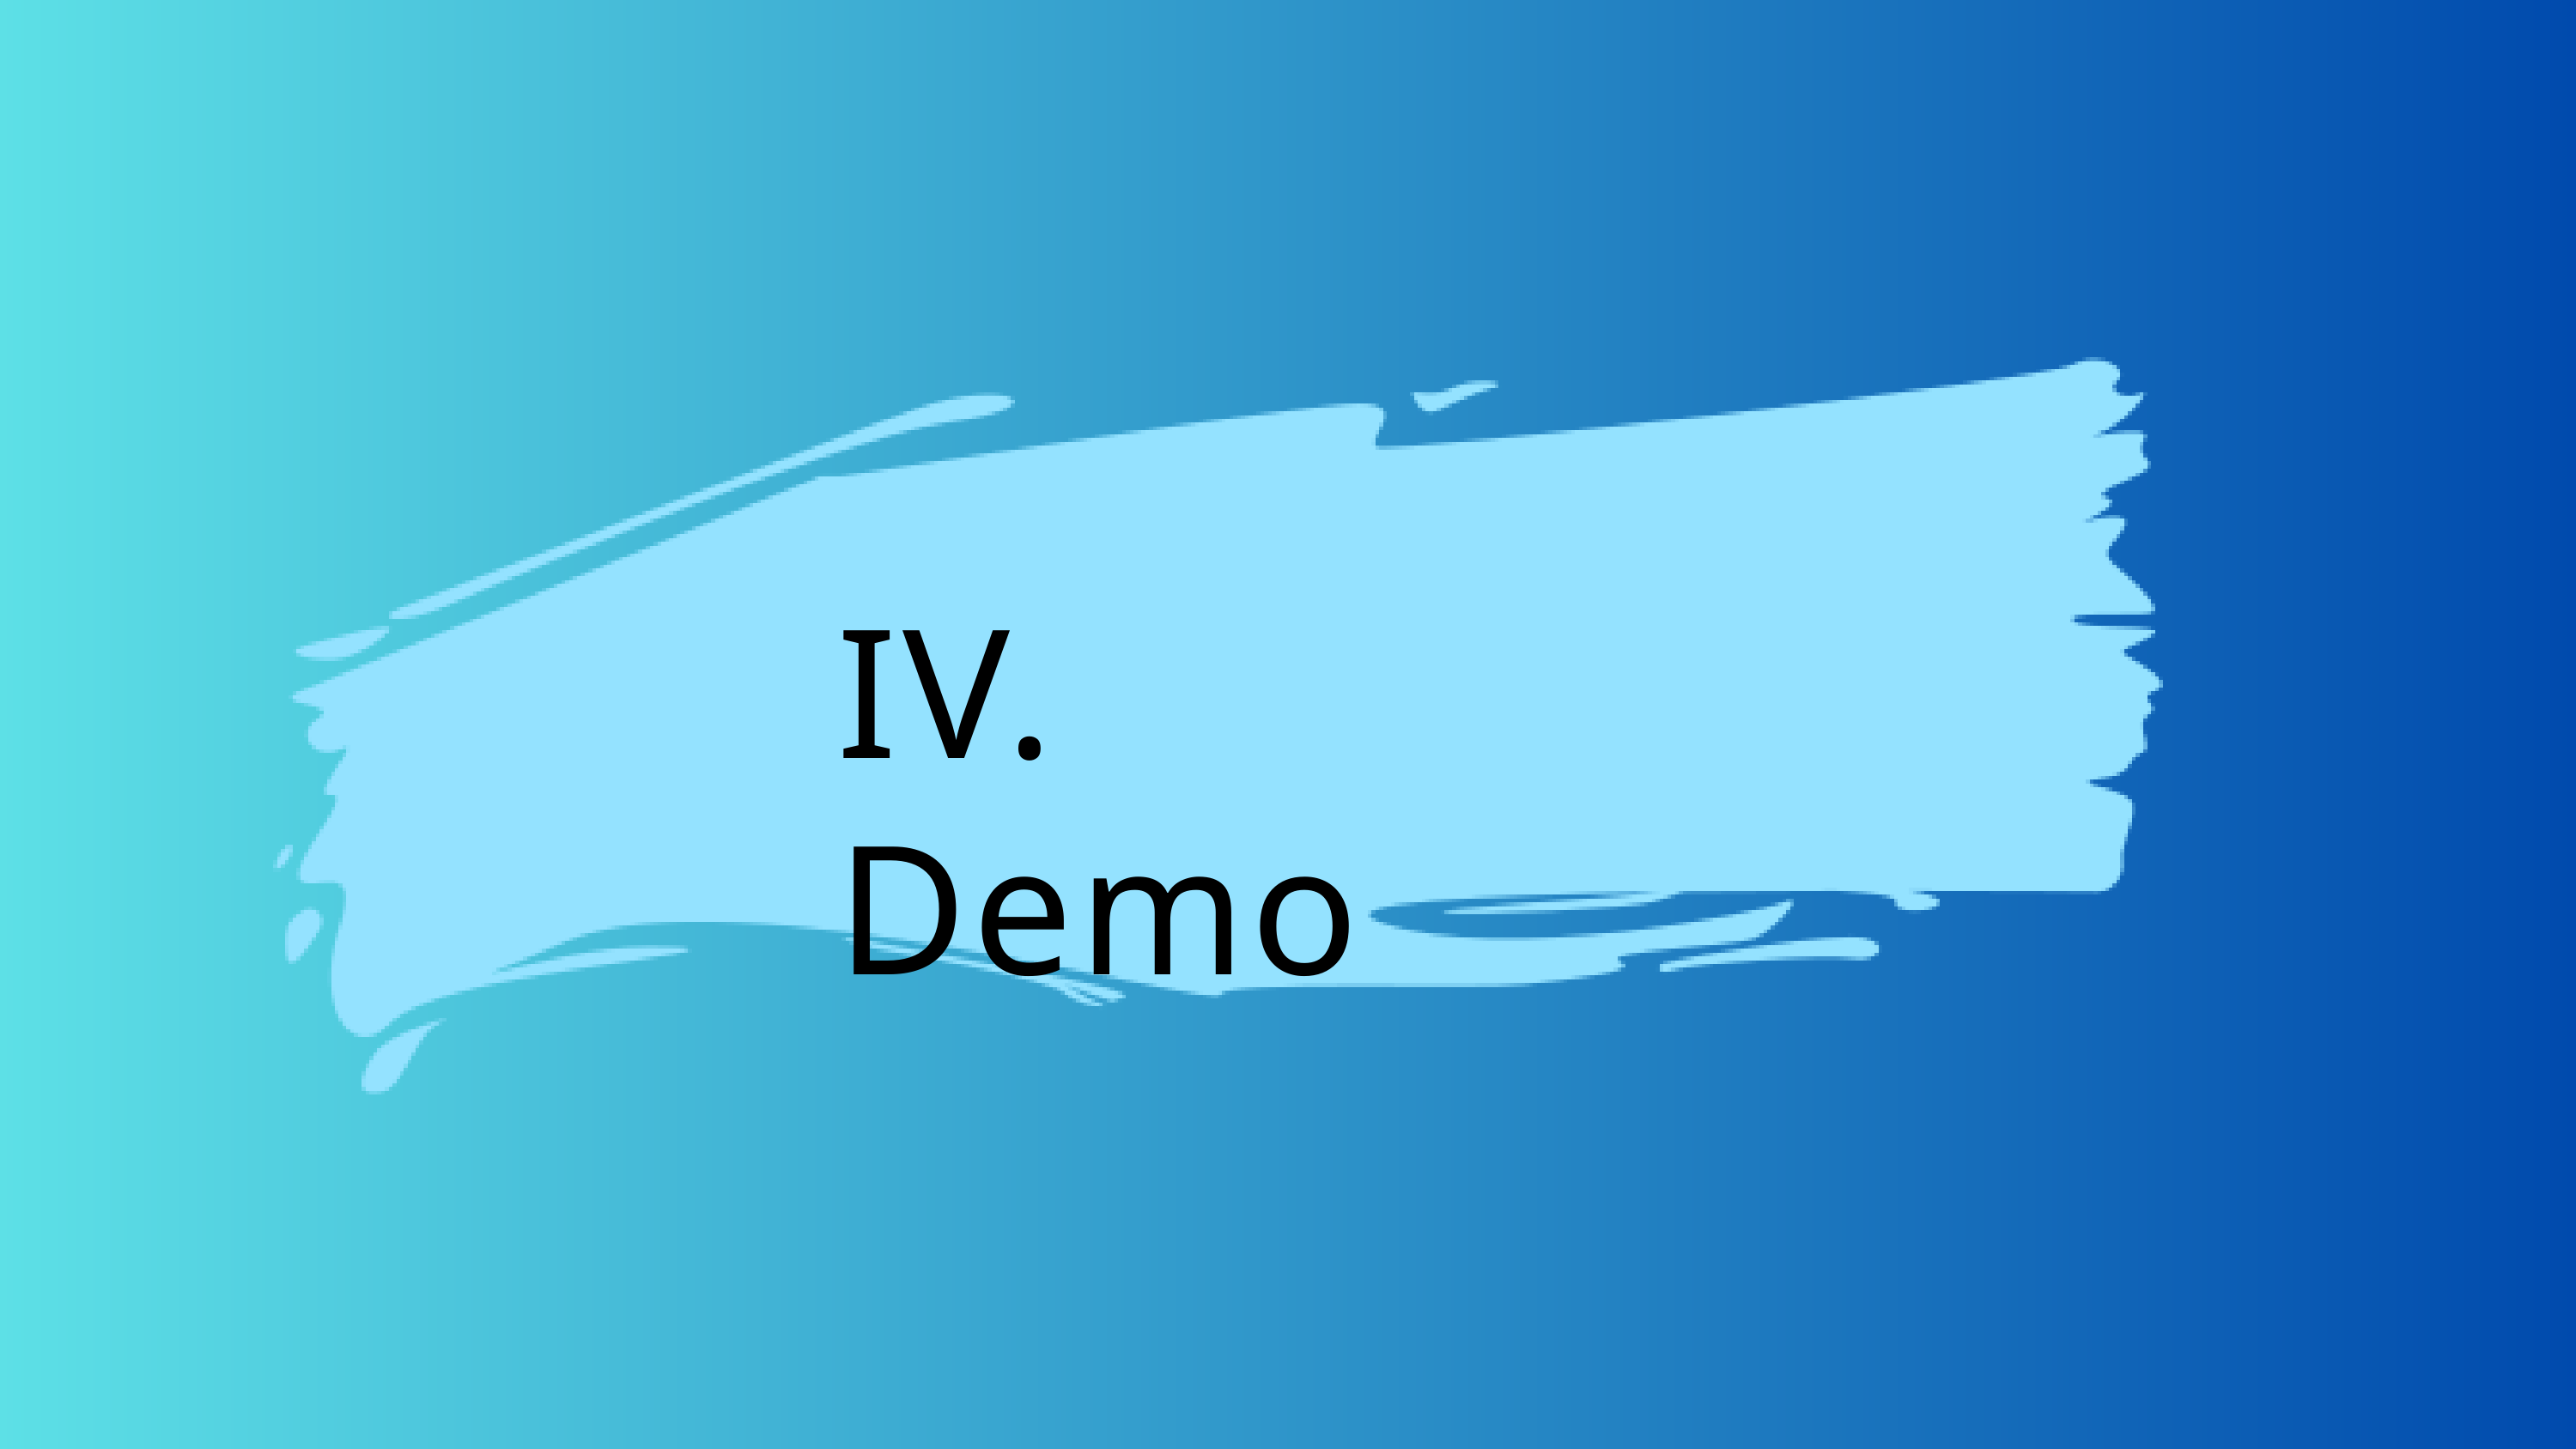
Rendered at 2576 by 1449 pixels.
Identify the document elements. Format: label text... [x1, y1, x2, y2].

text_box IV. Demo [836, 577, 1615, 1010]
text_box [266, 350, 2178, 1099]
